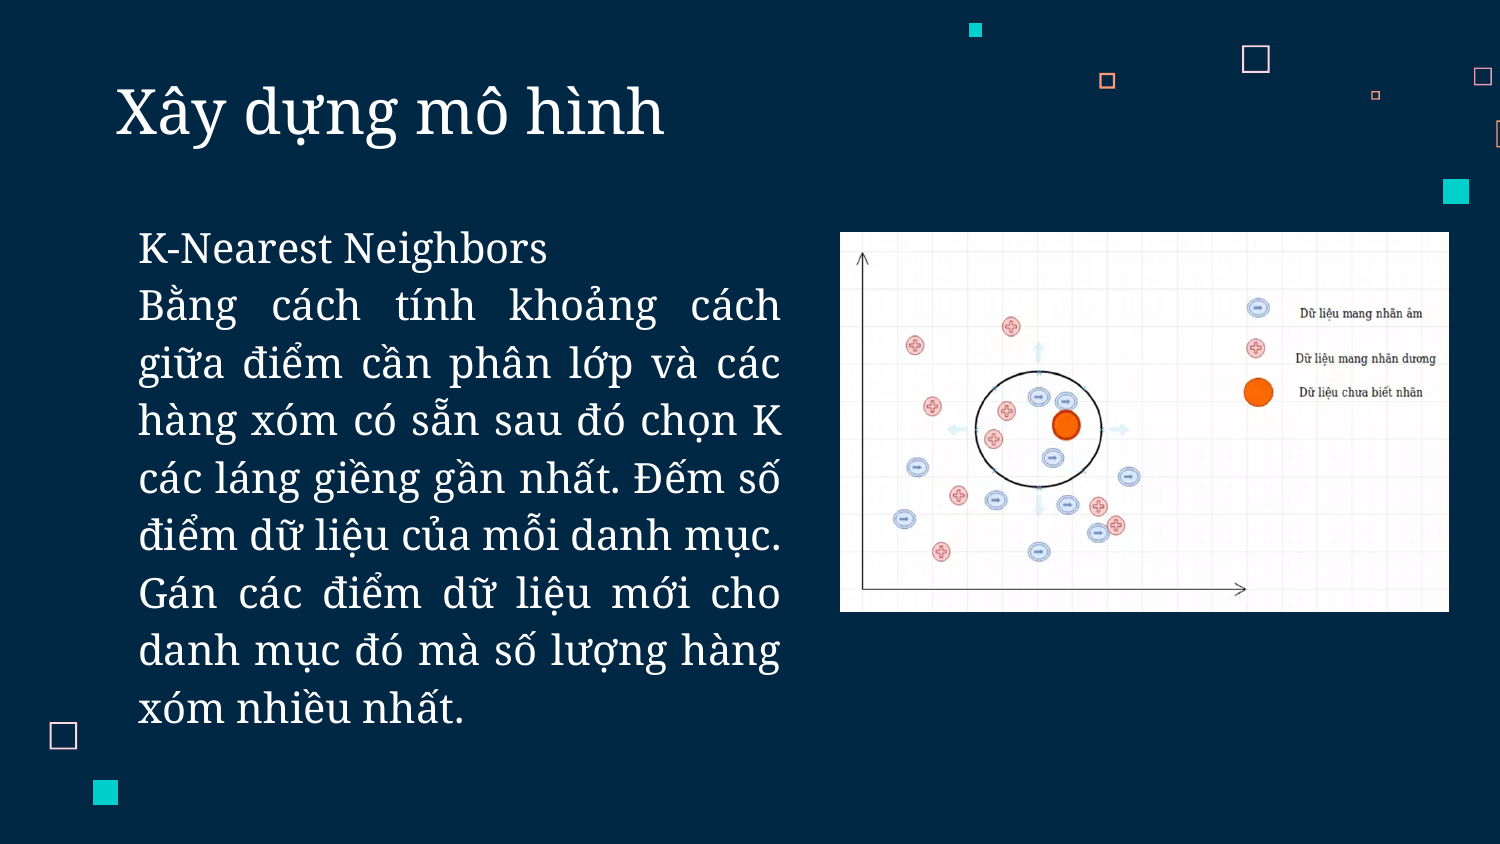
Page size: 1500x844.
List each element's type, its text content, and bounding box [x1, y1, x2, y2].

title Xây dựng mô hình [101, 67, 878, 163]
picture [840, 231, 1449, 612]
text_box K-Nearest Neighbors Bằng cách tính khoảng cách giữa điểm cần phân lớp và các hàng xóm có sẵn sau đó chọn K các láng giềng gần nhất. Đếm số điểm dữ liệu của mỗi danh mục. Gán các điểm dữ liệu mới cho danh mục đó mà số lượng hàng xóm nhiều nhất. [123, 156, 797, 688]
